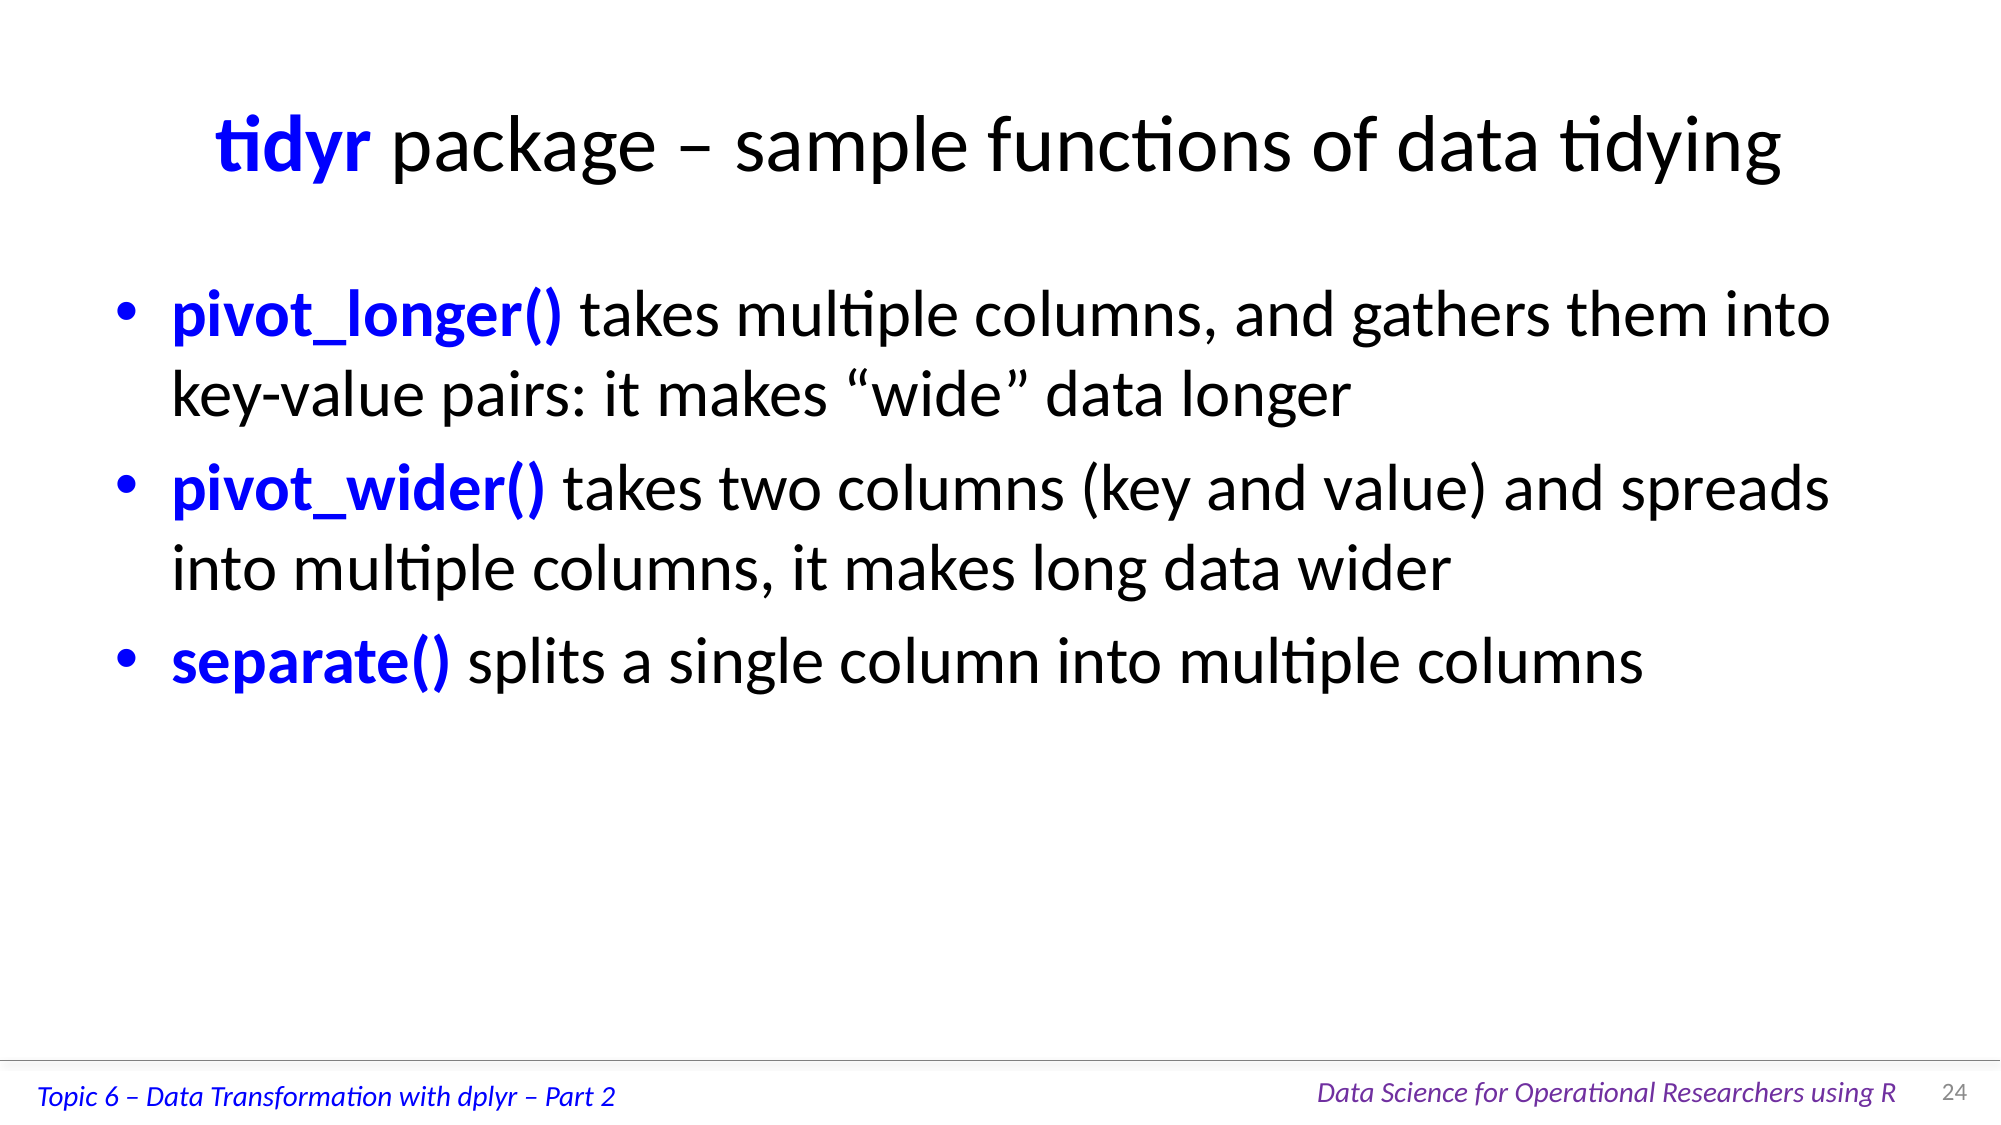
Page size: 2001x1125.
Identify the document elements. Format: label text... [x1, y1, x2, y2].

list pivot_longer() takes multiple columns, and gathers them into key-value pairs: it makes “wide” data longer pivot_wider() takes two columns (key and value) and spreads into multiple columns, it makes long data wider separate() splits a single column into multiple columns [99, 262, 1900, 1005]
slide_number 24 [1899, 1060, 1983, 1120]
title tidyr package – sample functions of data tidying [99, 45, 1900, 233]
